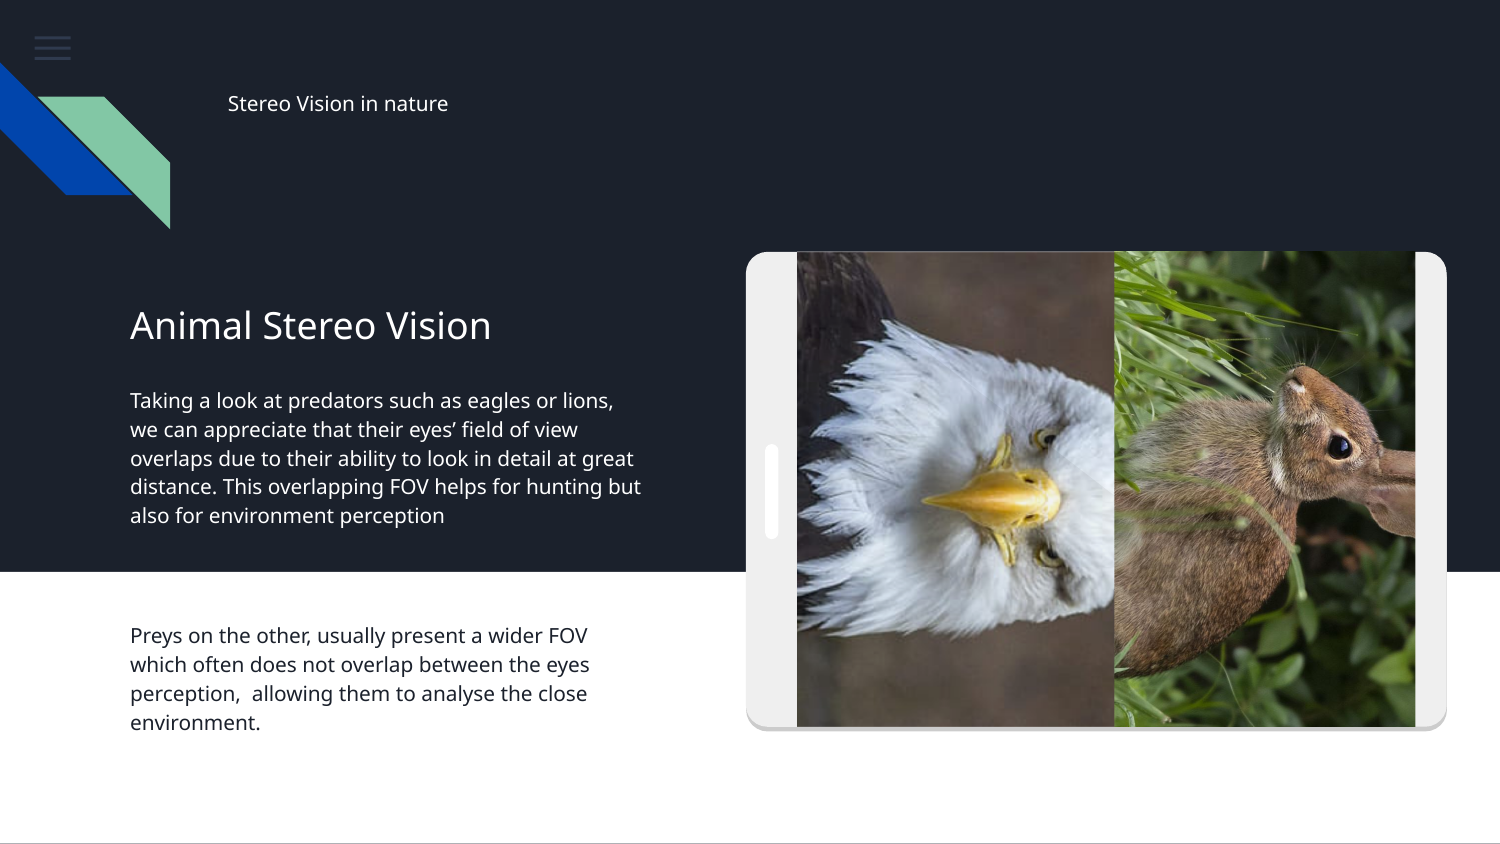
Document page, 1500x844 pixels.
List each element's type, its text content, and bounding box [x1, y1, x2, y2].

list Preys on the other, usually present a wider FOV which often does not overlap between the eyes perception, allowing them to analyse the close environment. [115, 604, 663, 777]
title Stereo Vision in nature [212, 75, 706, 160]
list Taking a look at predators such as eagles or lions, we can appreciate that their eyes’ field of view overlaps due to their ability to look in detail at great distance. This overlapping FOV helps for hunting but also for environment perception [115, 369, 663, 541]
picture [728, 319, 1500, 660]
title Animal Stereo Vision [115, 280, 560, 358]
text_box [745, 647, 1448, 732]
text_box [745, 251, 1448, 337]
